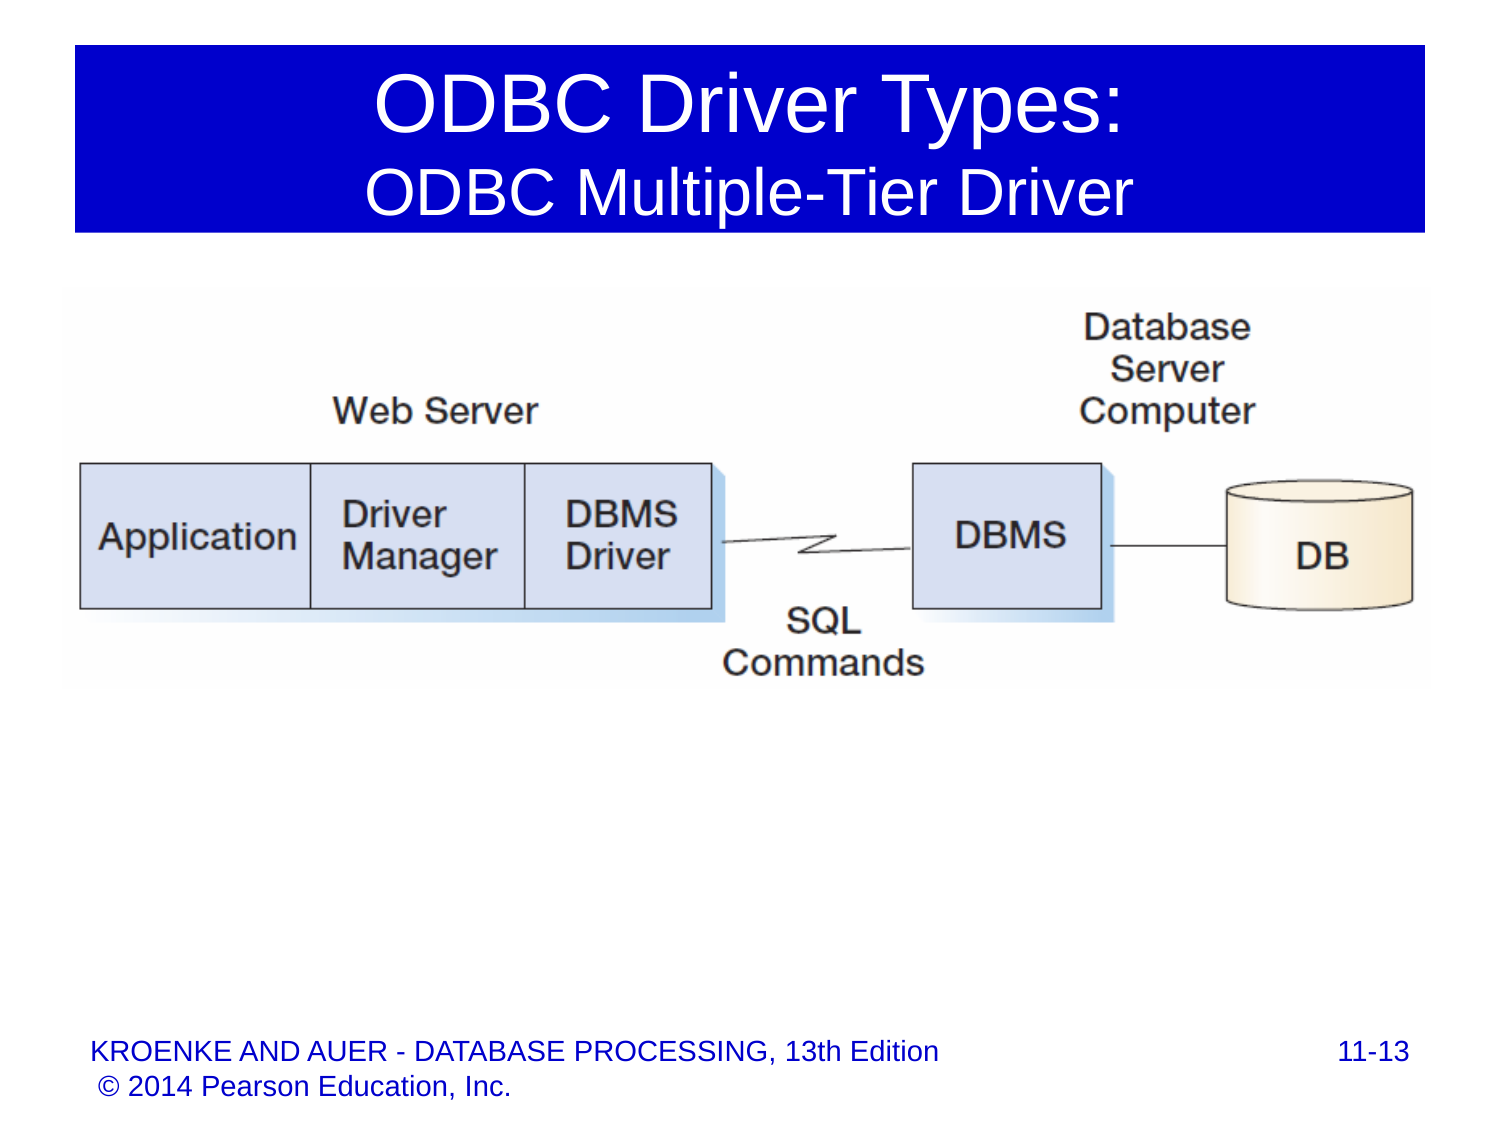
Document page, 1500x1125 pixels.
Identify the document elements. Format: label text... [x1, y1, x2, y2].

picture [62, 287, 1431, 689]
title ODBC Driver Types: ODBC Multiple-Tier Driver [75, 45, 1425, 233]
slide_number 11-13 [1074, 1024, 1426, 1103]
footer KROENKE AND AUER - DATABASE PROCESSING, 13th Edition © 2014 Pearson Education, Inc. [74, 1024, 963, 1104]
